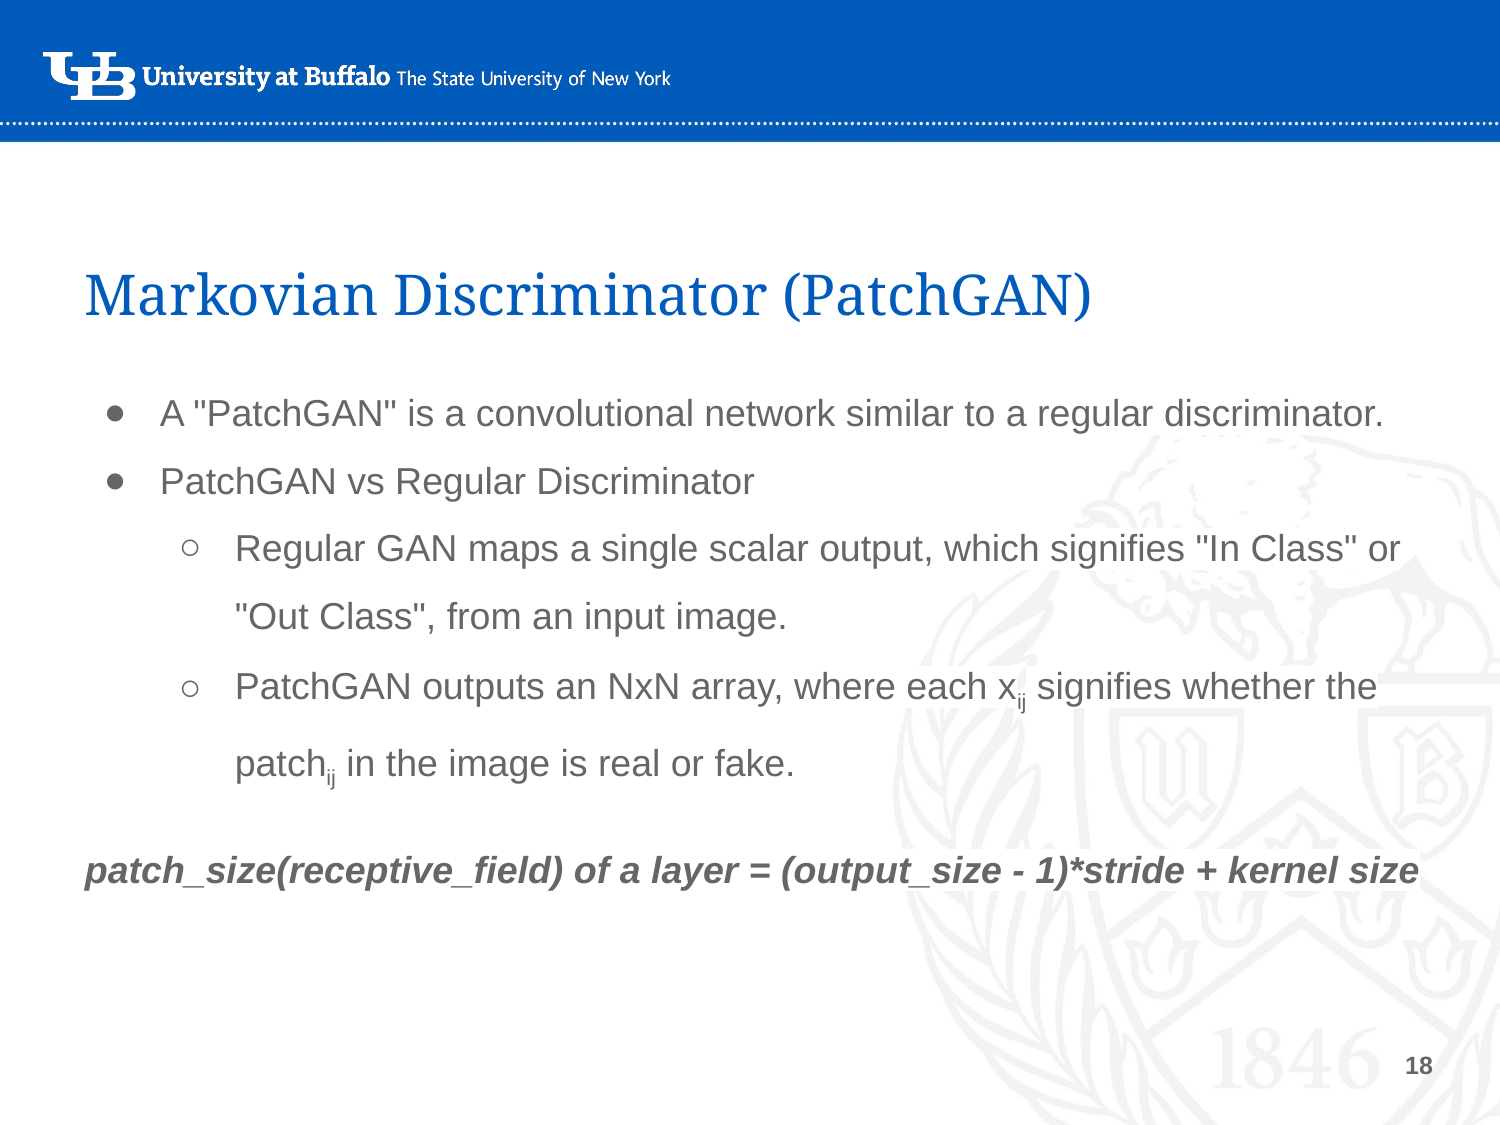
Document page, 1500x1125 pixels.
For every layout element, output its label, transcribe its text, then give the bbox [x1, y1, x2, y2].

picture [0, 0, 1500, 1125]
title Markovian Discriminator (PatchGAN) [70, 216, 1364, 335]
list A "PatchGAN" is a convolutional network similar to a regular discriminator. PatchGAN vs Regular Discriminator Regular GAN maps a single scalar output, which signifies "In Class" or "Out Class", from an input image. PatchGAN outputs an NxN array, where each xij signifies whether the patchij in the image is real or fake. patch_size(receptive_field) of a layer = (output_size - 1)*stride + kernel size [70, 359, 1444, 981]
